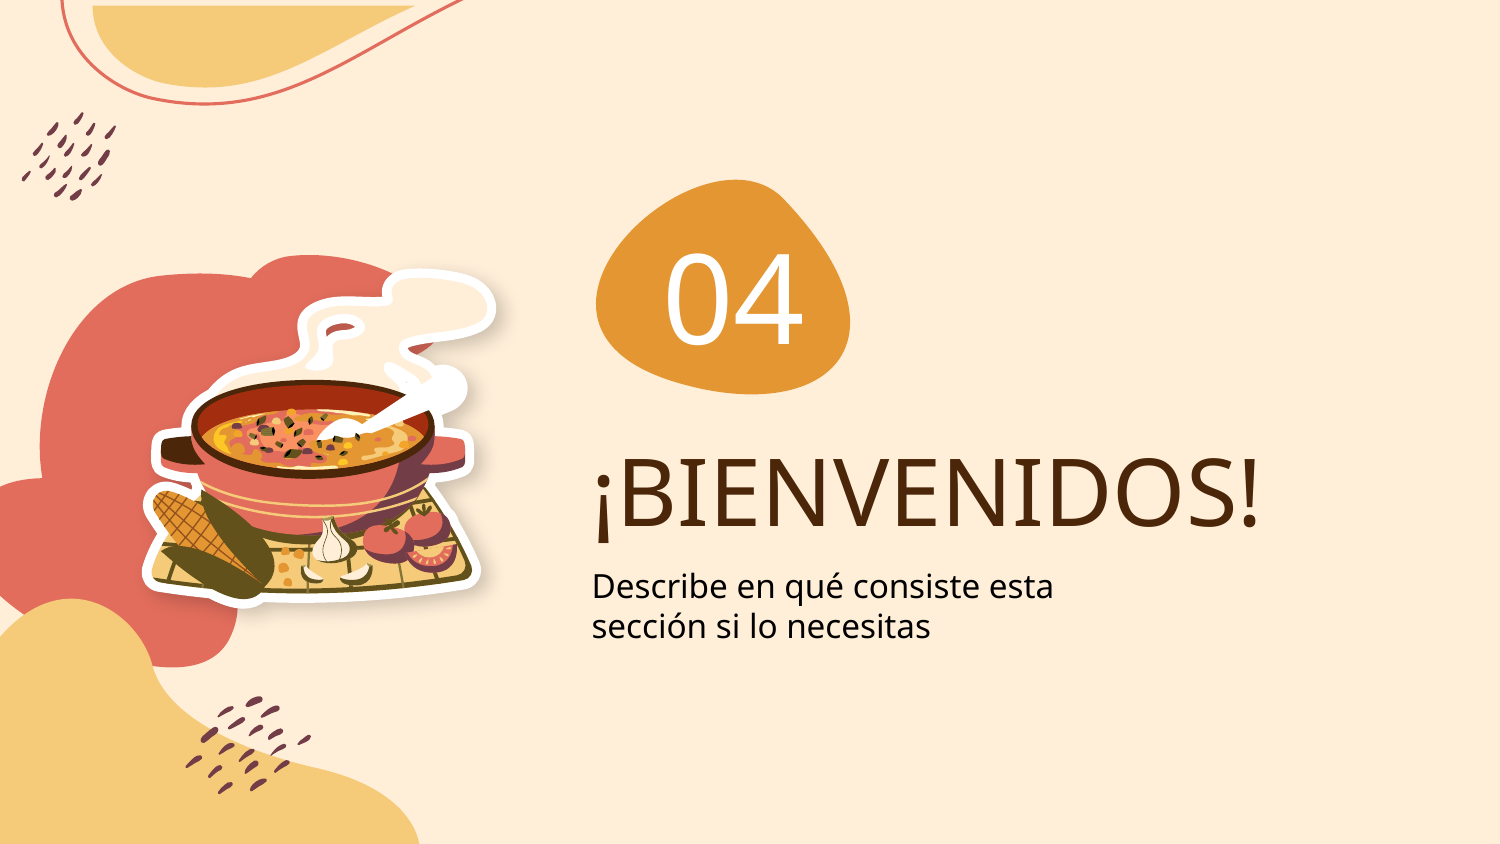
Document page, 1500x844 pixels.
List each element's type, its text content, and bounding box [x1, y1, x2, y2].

text_box [631, 179, 811, 230]
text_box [150, 277, 489, 600]
text_box [627, 360, 839, 395]
title ¡BIENVENIDOS! [576, 420, 1399, 559]
title 04 [559, 230, 909, 360]
subtitle Describe en qué consiste esta sección si lo necesitas [576, 558, 1186, 652]
